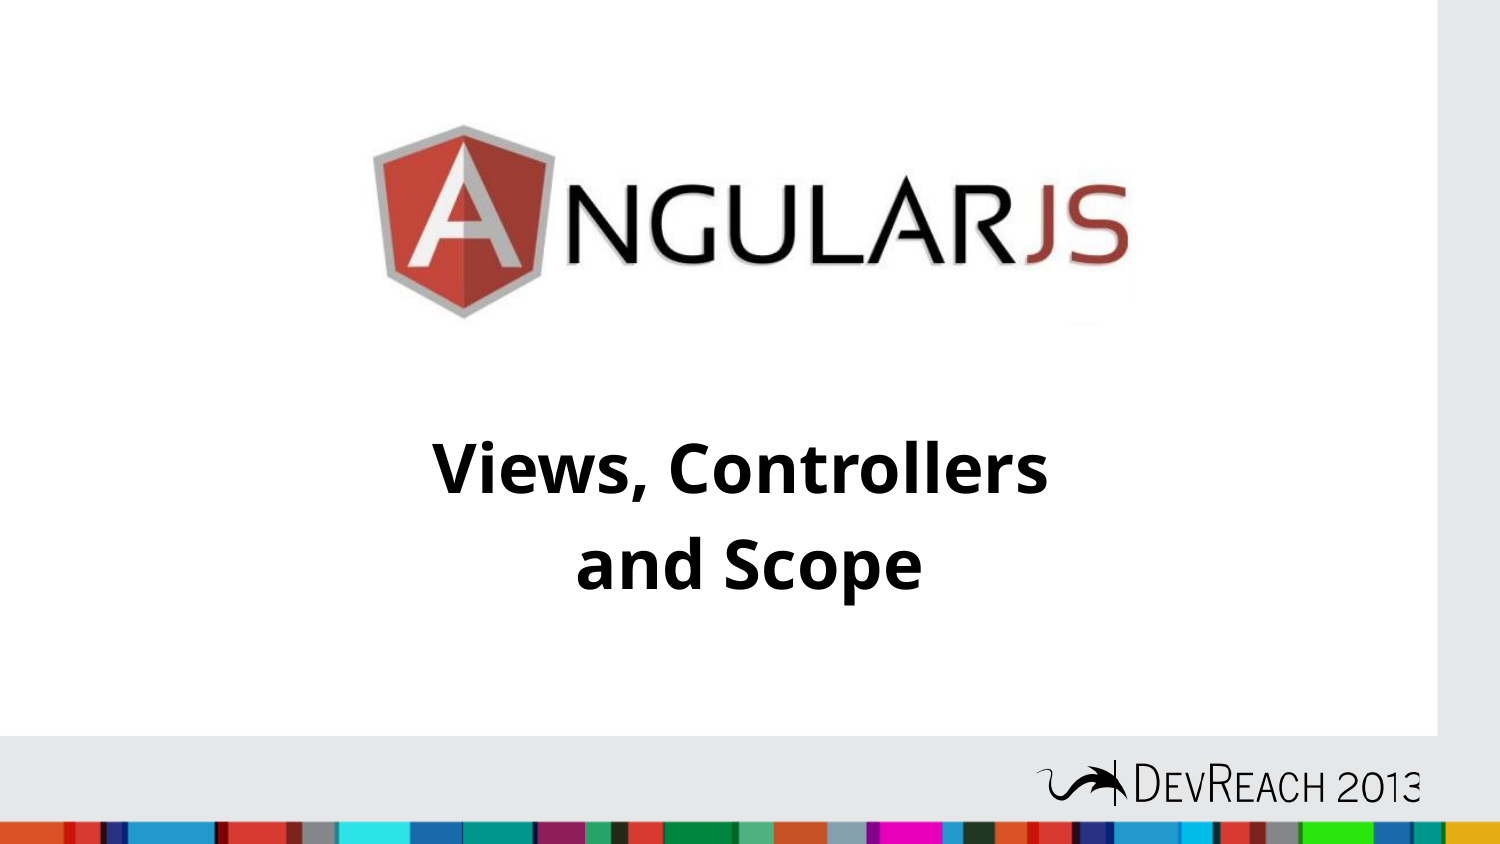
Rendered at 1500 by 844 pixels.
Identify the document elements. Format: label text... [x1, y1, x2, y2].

picture [0, 0, 1500, 844]
list Views, Controllers and Scope [243, 417, 1257, 614]
